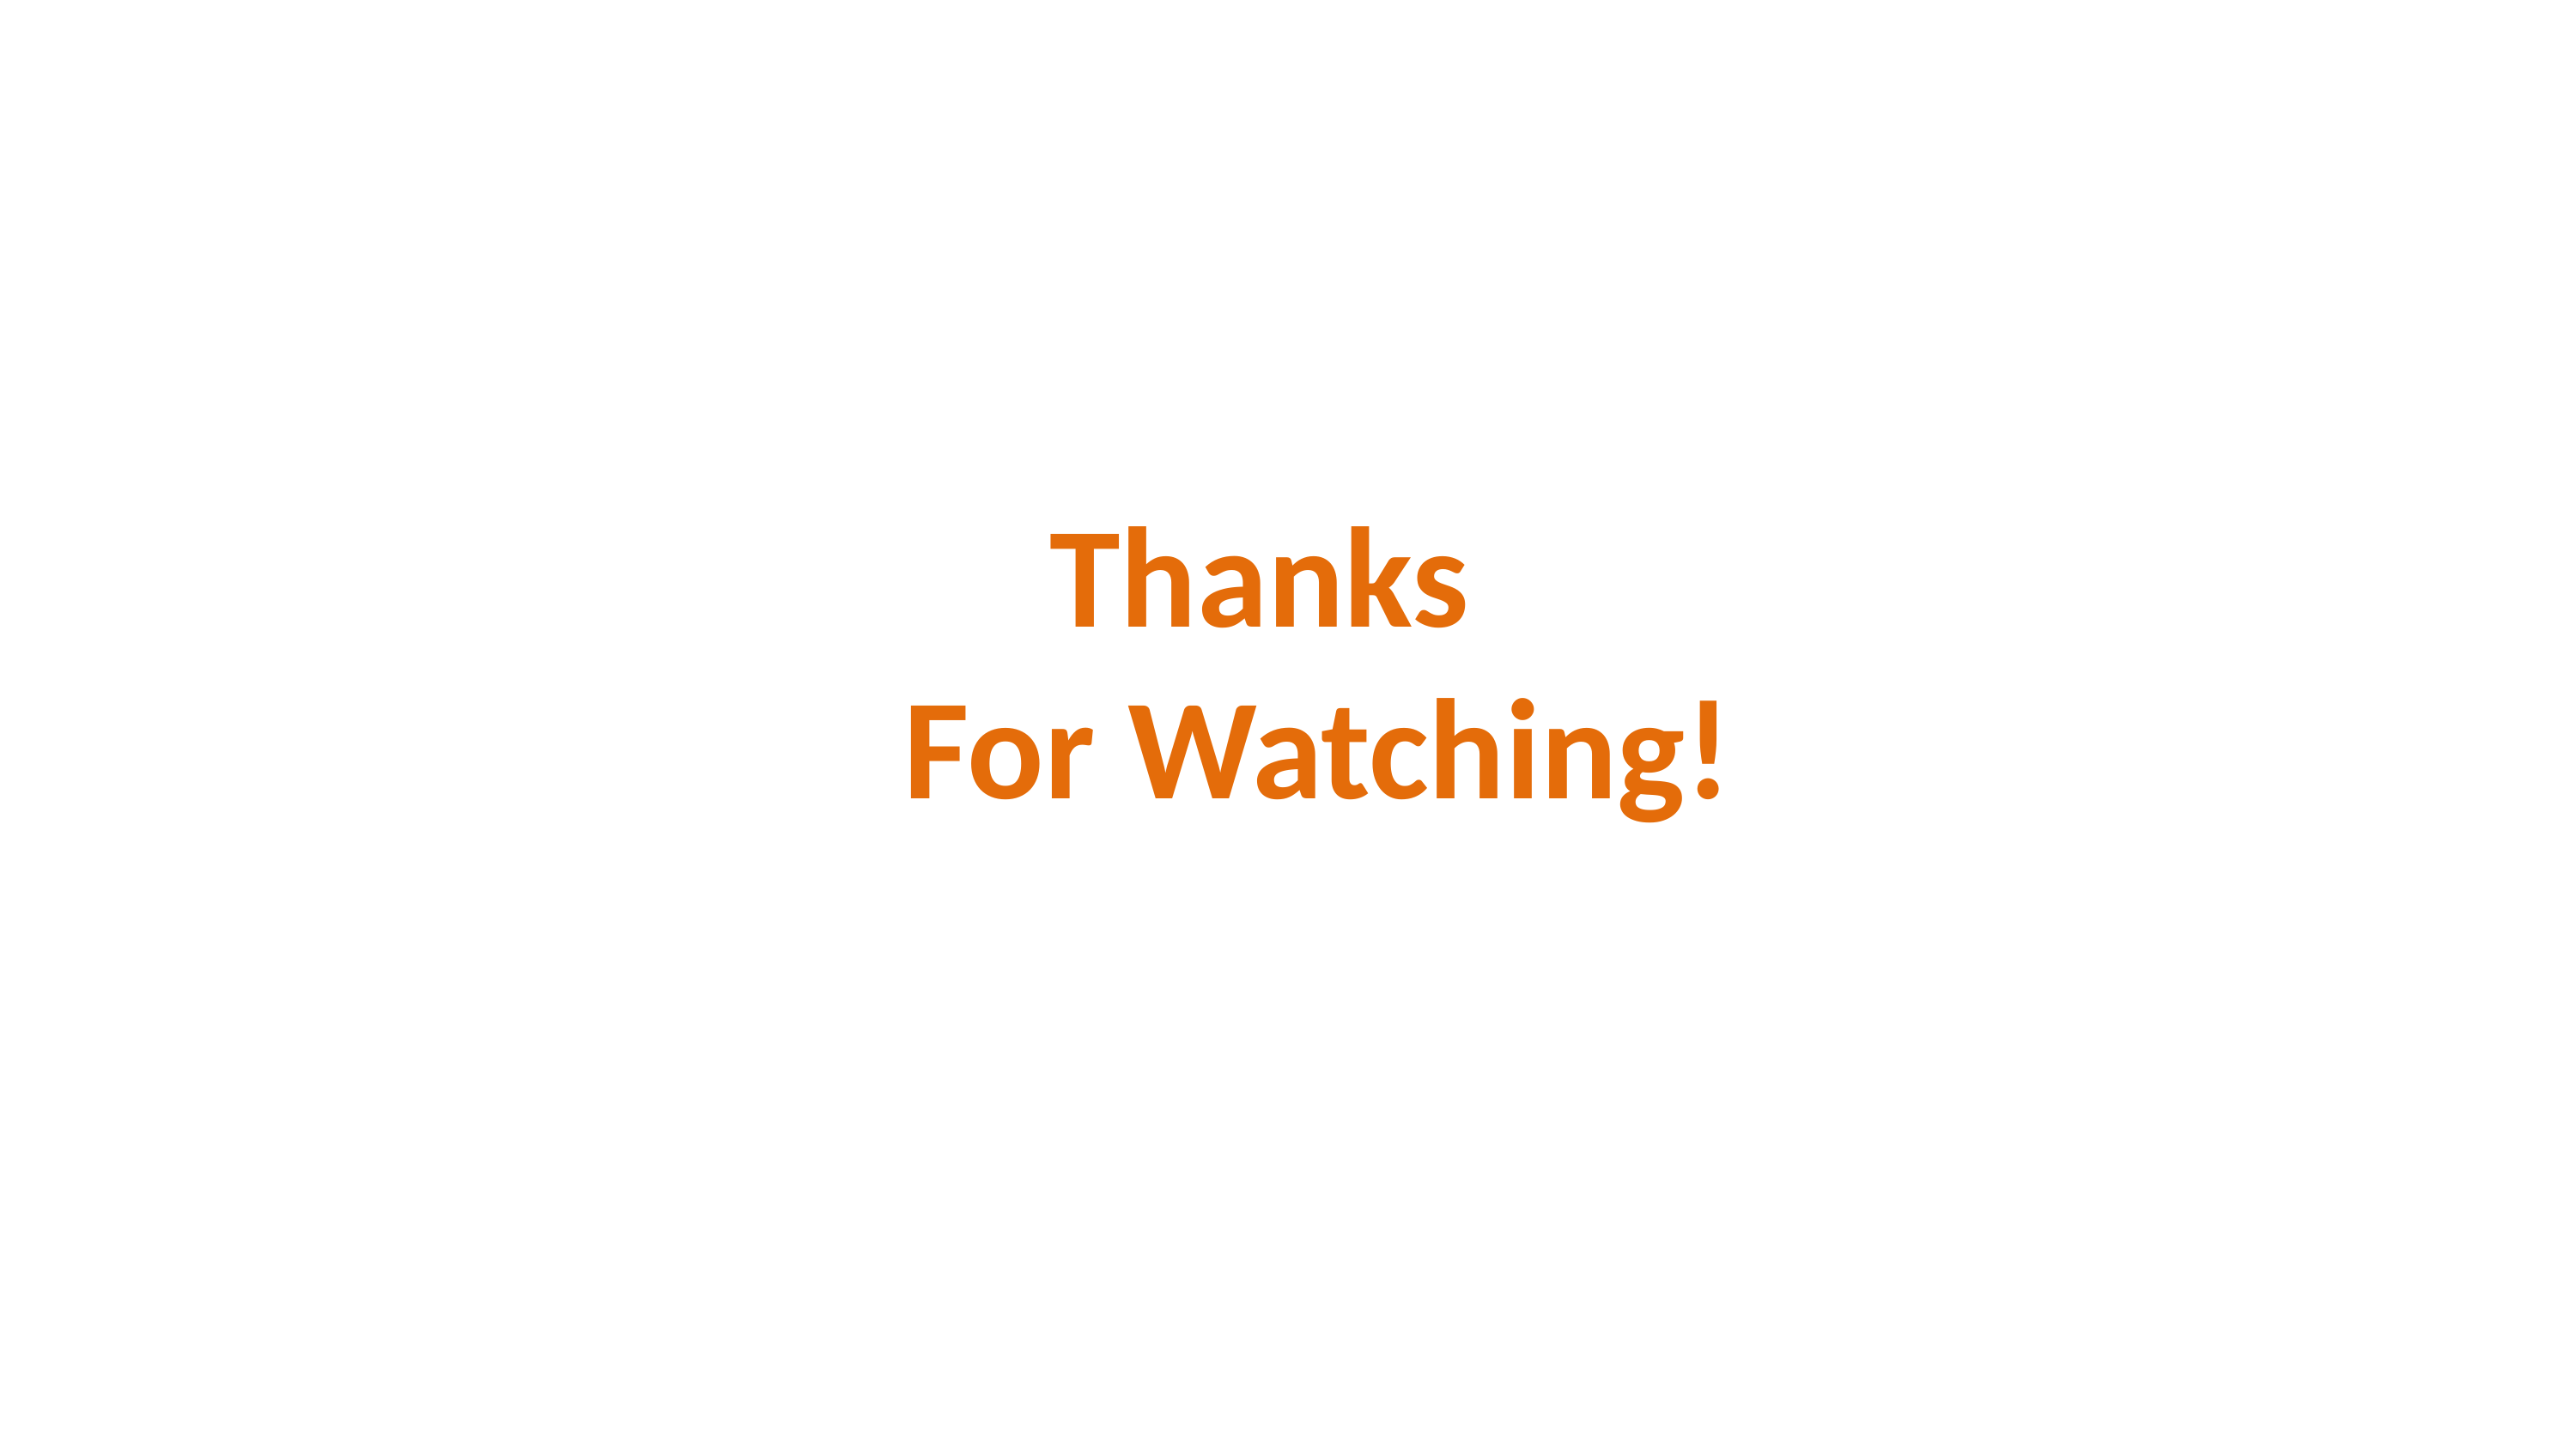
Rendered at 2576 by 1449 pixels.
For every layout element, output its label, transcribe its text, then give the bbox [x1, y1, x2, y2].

text_box Thanks For Watching! [890, 477, 2544, 834]
